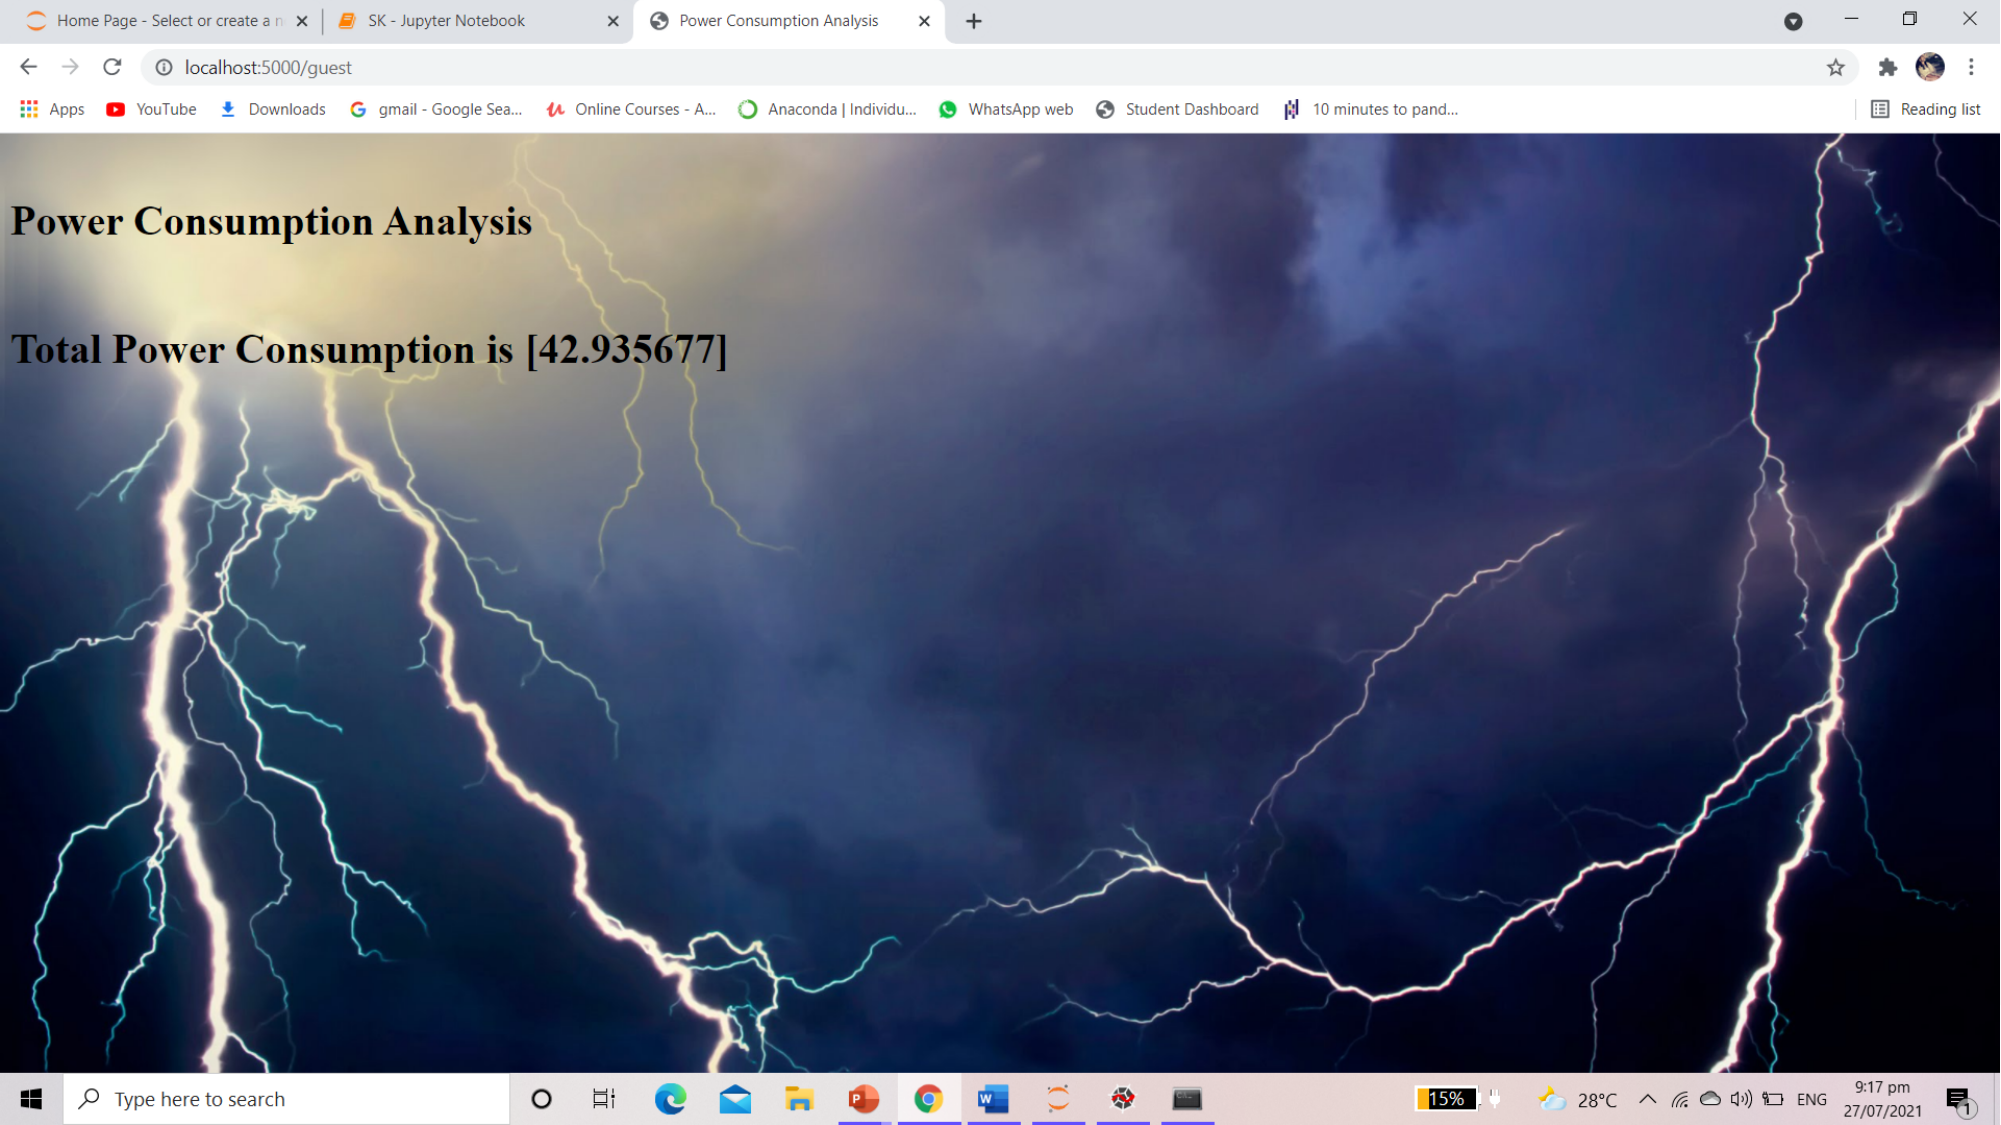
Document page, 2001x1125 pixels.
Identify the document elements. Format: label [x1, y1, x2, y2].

list [0, 0, 2000, 1125]
